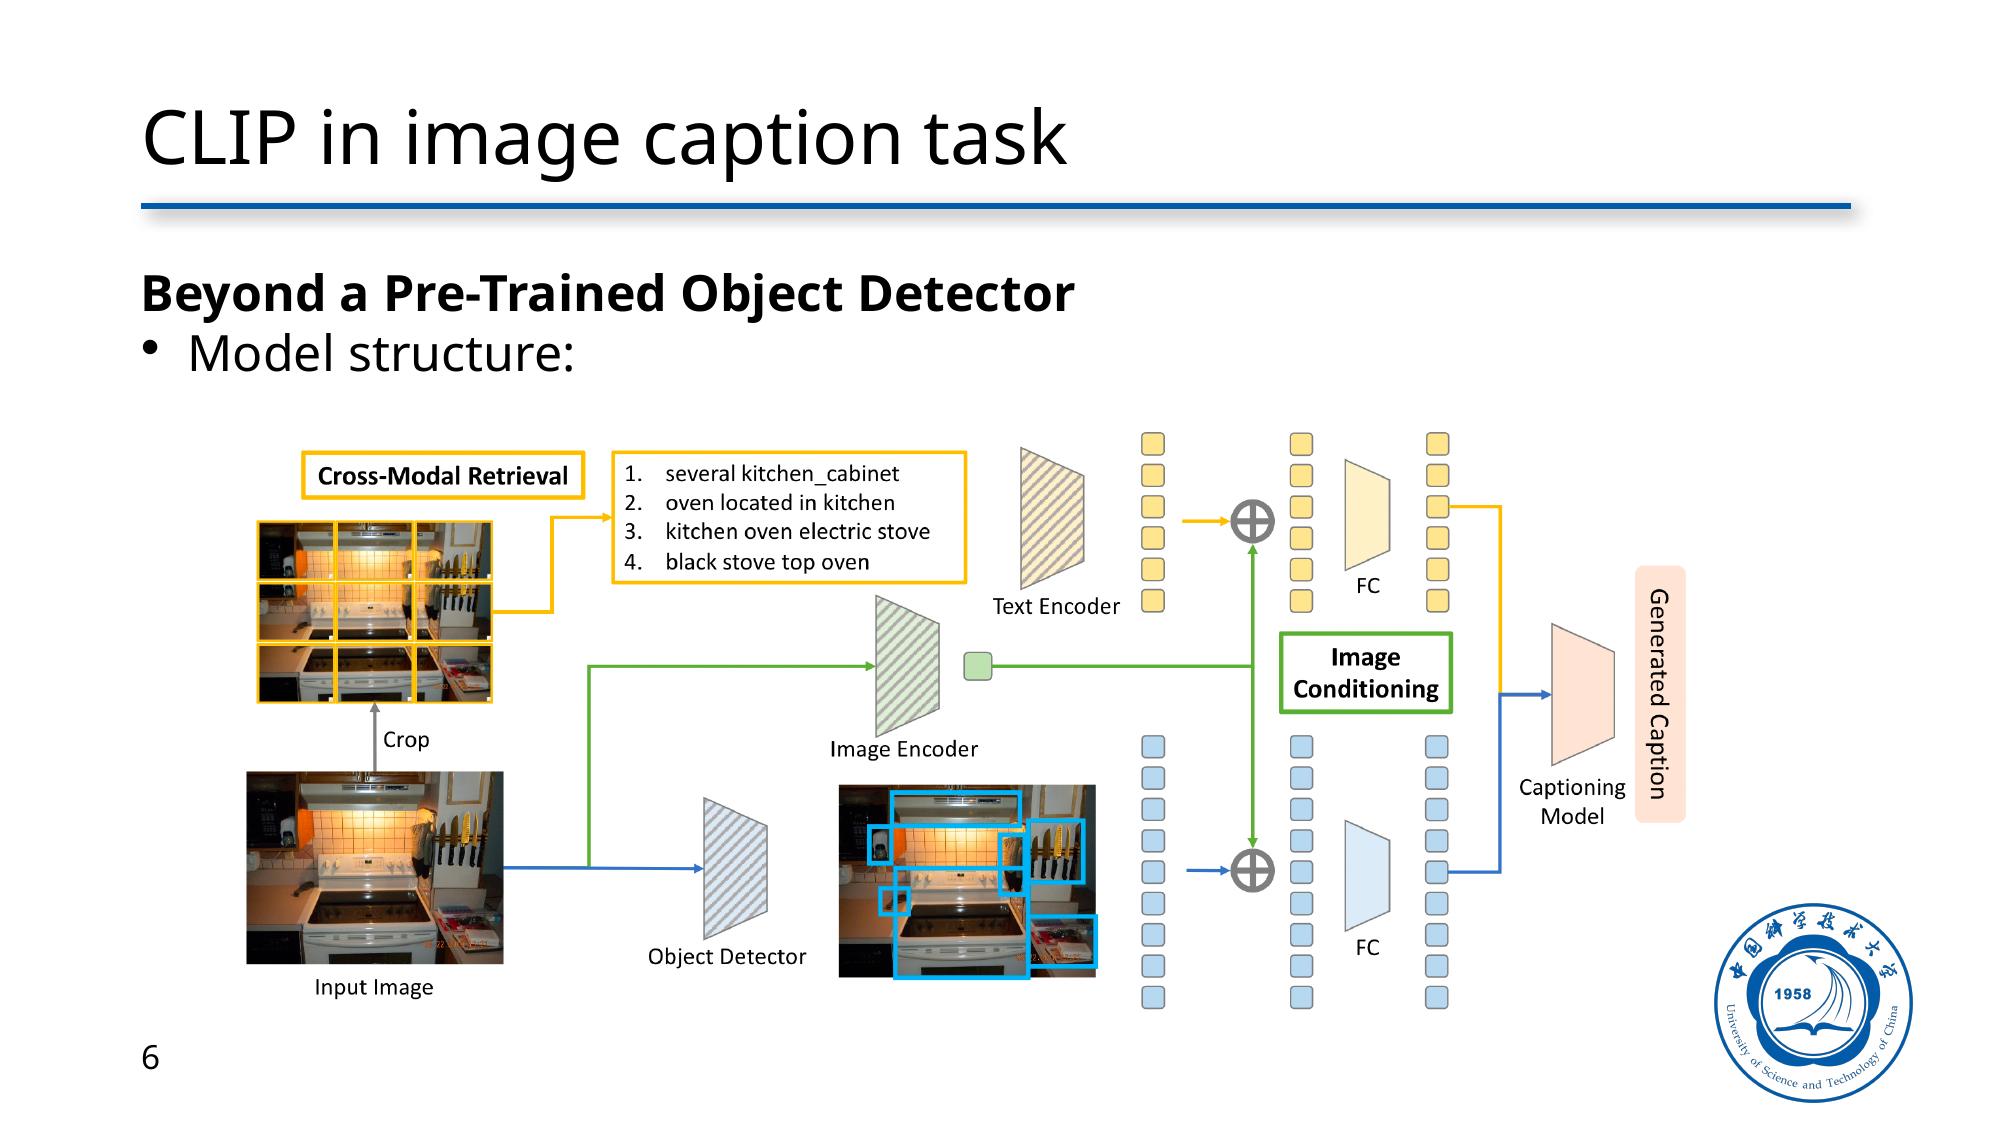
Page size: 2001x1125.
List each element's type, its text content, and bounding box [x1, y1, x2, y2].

title CLIP in image caption task [126, 32, 1925, 250]
picture [1710, 899, 1917, 1107]
picture [223, 410, 1702, 1029]
slide_number 6 [126, 1028, 577, 1089]
text_box Beyond a Pre-Trained Object Detector Model structure: [126, 253, 1702, 389]
